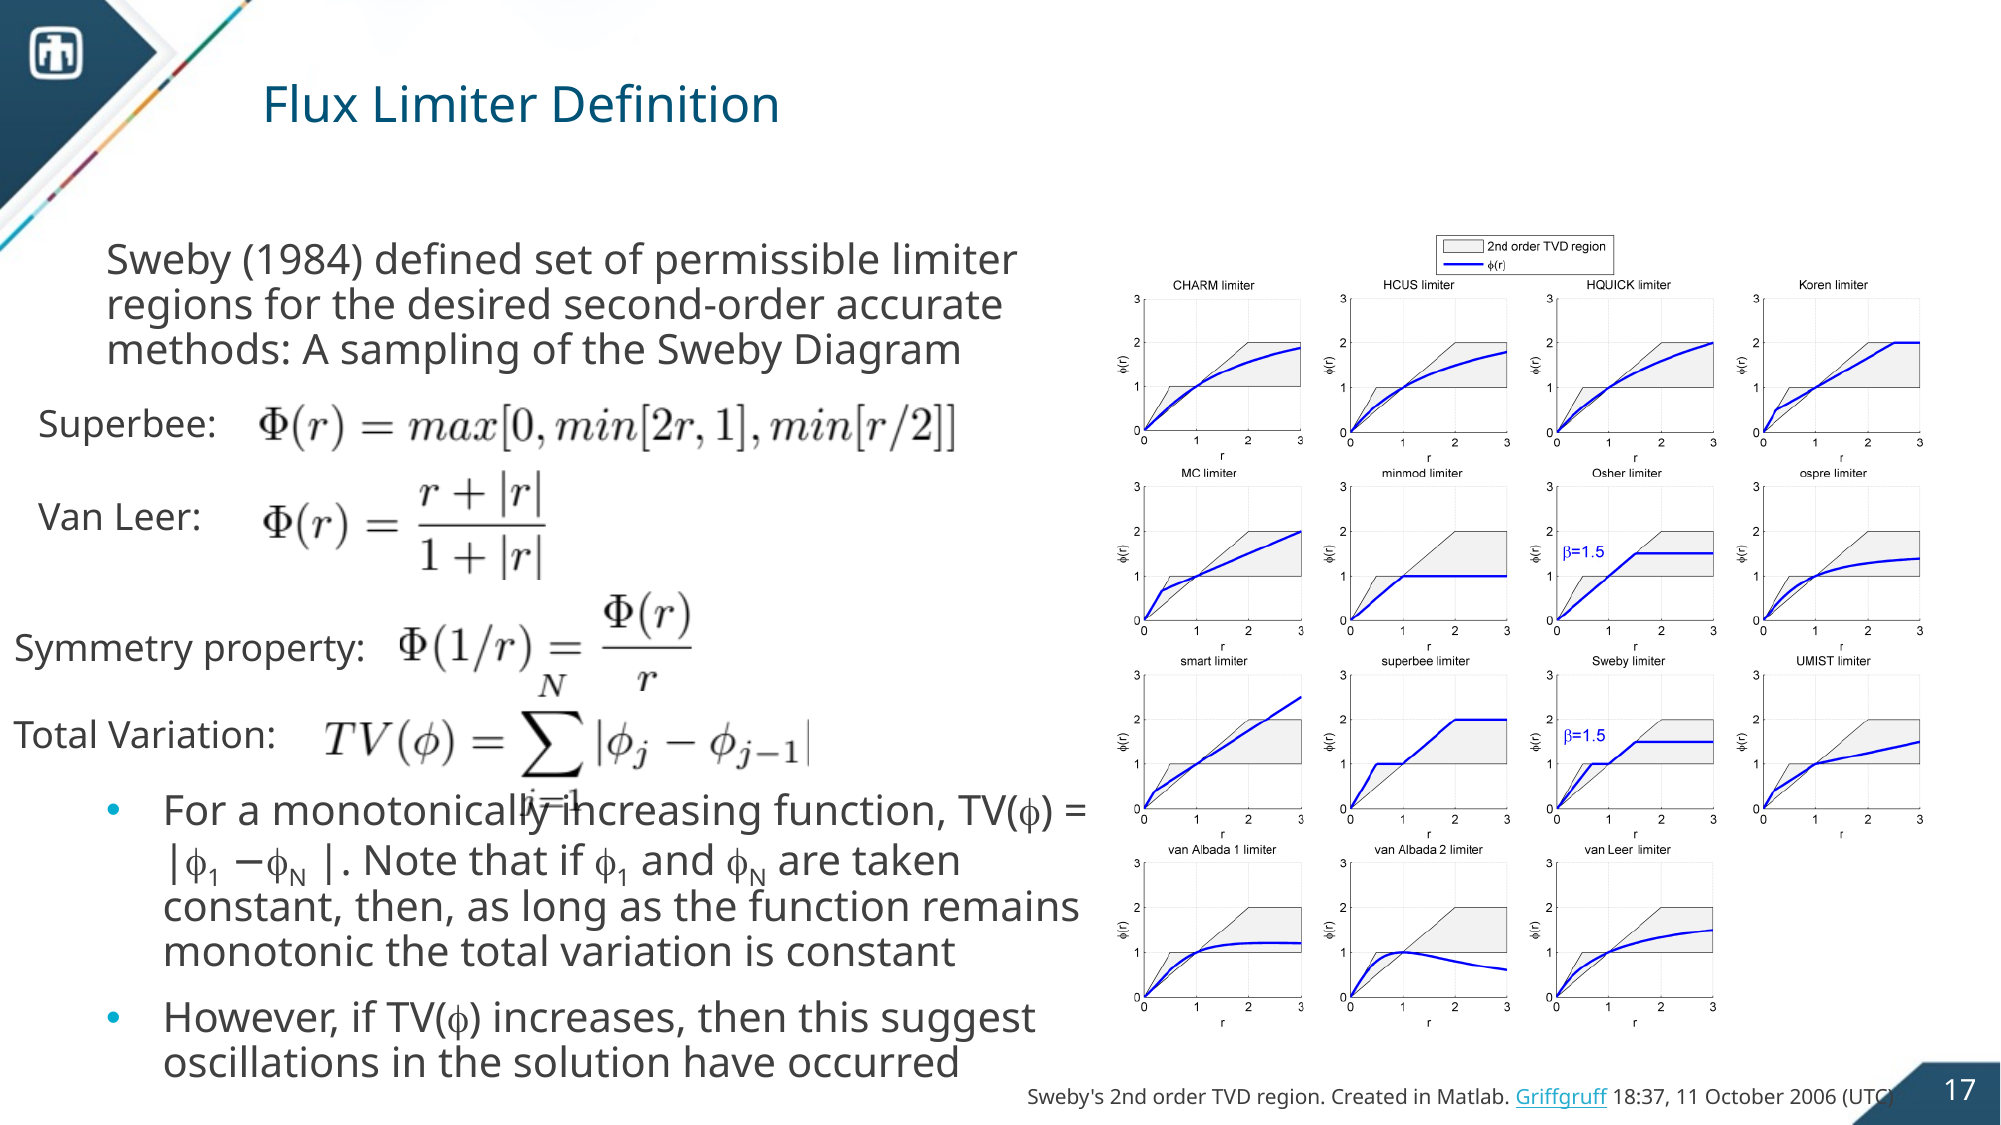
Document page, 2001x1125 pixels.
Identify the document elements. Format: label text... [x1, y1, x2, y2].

text_box Sweby's 2nd order TVD region. Created in Matlab. Griffgruff 18:37, 11 October 2006 (UTC) [1012, 1076, 1980, 1120]
title Flux Limiter Definition [262, 42, 1919, 170]
list Sweby (1984) defined set of permissible limiter regions for the desired second-order accurate methods: A sampling of the Sweby Diagram For a monotonically increasing function, TV(f) = |f1 −fN |. Note that if f1 and fN are taken constant, then, as long as the function remains monotonic the total variation is constant However, if TV(f) increases, then this suggest oscillations in the solution have occurred [106, 231, 1120, 1118]
picture [0, 0, 2001, 1125]
slide_number 17 [1919, 1061, 2000, 1122]
